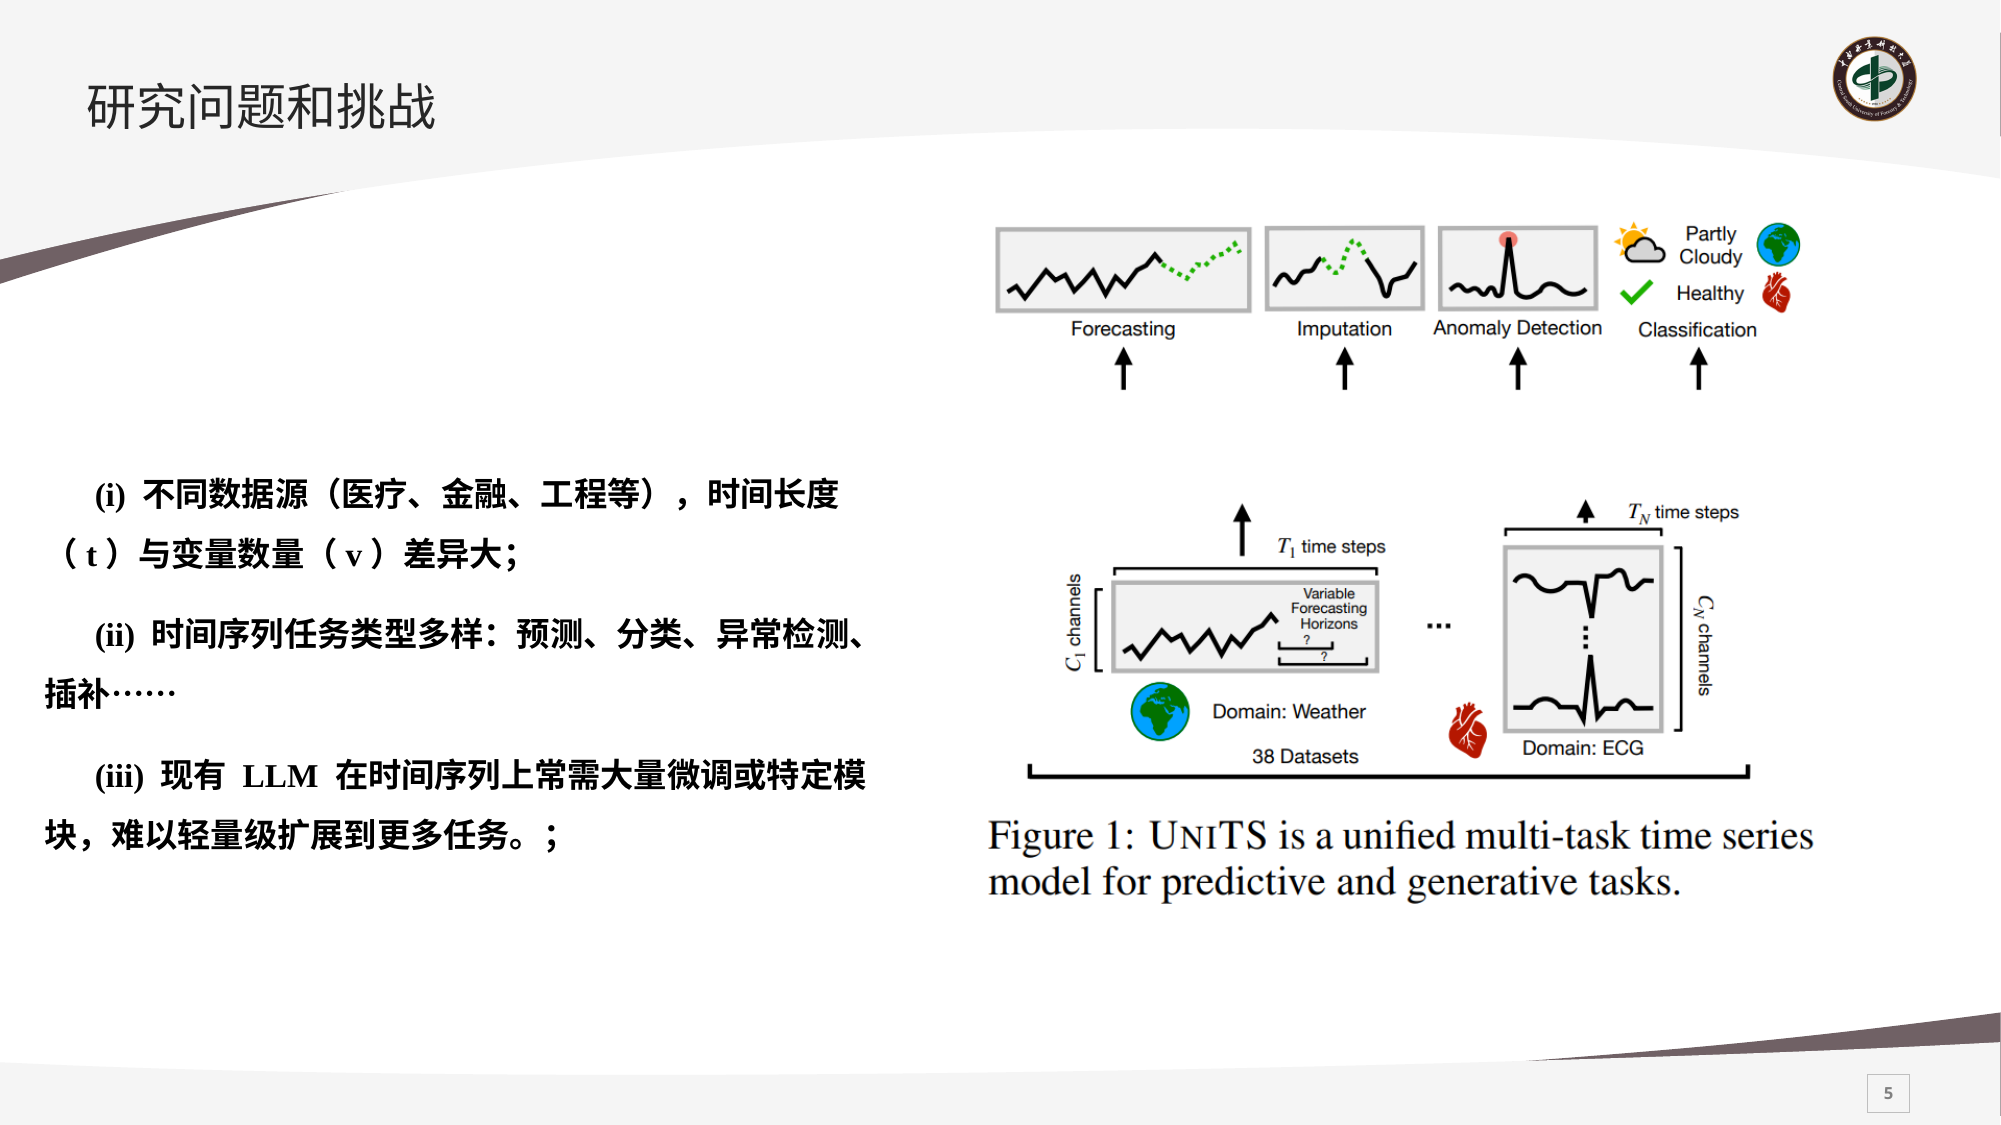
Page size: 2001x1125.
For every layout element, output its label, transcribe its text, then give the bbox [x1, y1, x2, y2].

picture [985, 498, 1821, 907]
picture [1831, 35, 1918, 123]
picture [983, 205, 1821, 396]
text_box (i) 不同数据源（医疗、金融、工程等），时间长度（t）与变量数量（v）差异大； (ii) 时间序列任务类型多样：预测、分类、异常检测、插补…… (iii) 现有 LLM 在时间序列上常需大量微调或特定模块，难以轻量级扩展到更多任务。； [44, 445, 903, 945]
title 研究问题和挑战 [72, 74, 1844, 193]
